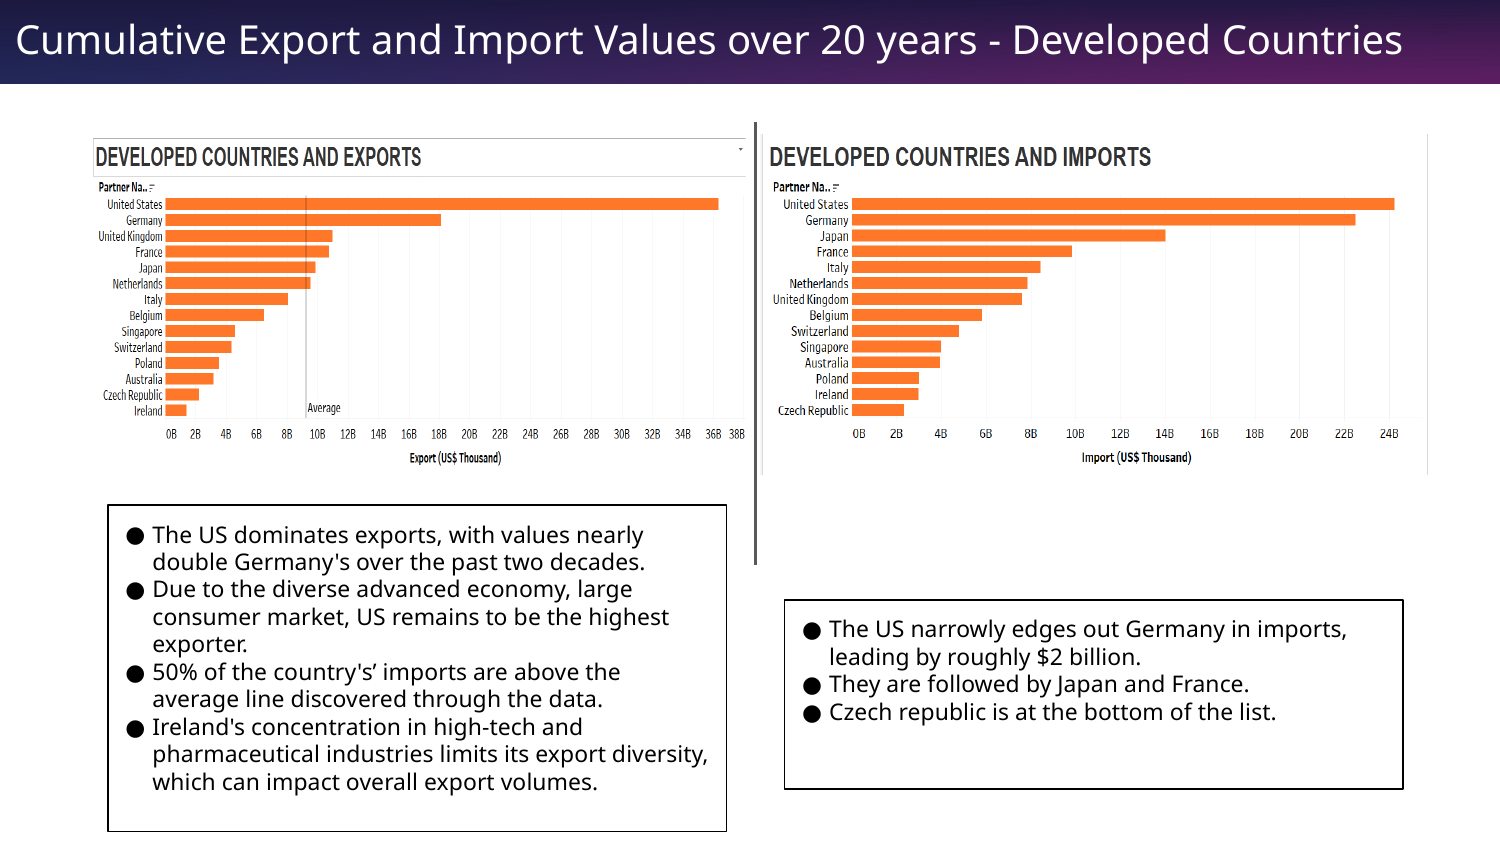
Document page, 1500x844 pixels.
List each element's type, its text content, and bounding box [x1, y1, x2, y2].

picture [0, 94, 1500, 844]
text_box The US dominates exports, with values nearly double Germany's over the past two decades. Due to the diverse advanced economy, large consumer market, US remains to be the highest exporter. 50% of the country's’ imports are above the average line discovered through the data. Ireland's concentration in high-tech and pharmaceutical industries limits its export diversity, which can impact overall export volumes. [108, 505, 727, 832]
text_box The US narrowly edges out Germany in imports, leading by roughly $2 billion. They are followed by Japan and France. Czech republic is at the bottom of the list. [784, 600, 1403, 790]
title Cumulative Export and Import Values over 20 years - Developed Countries [0, 0, 1500, 94]
